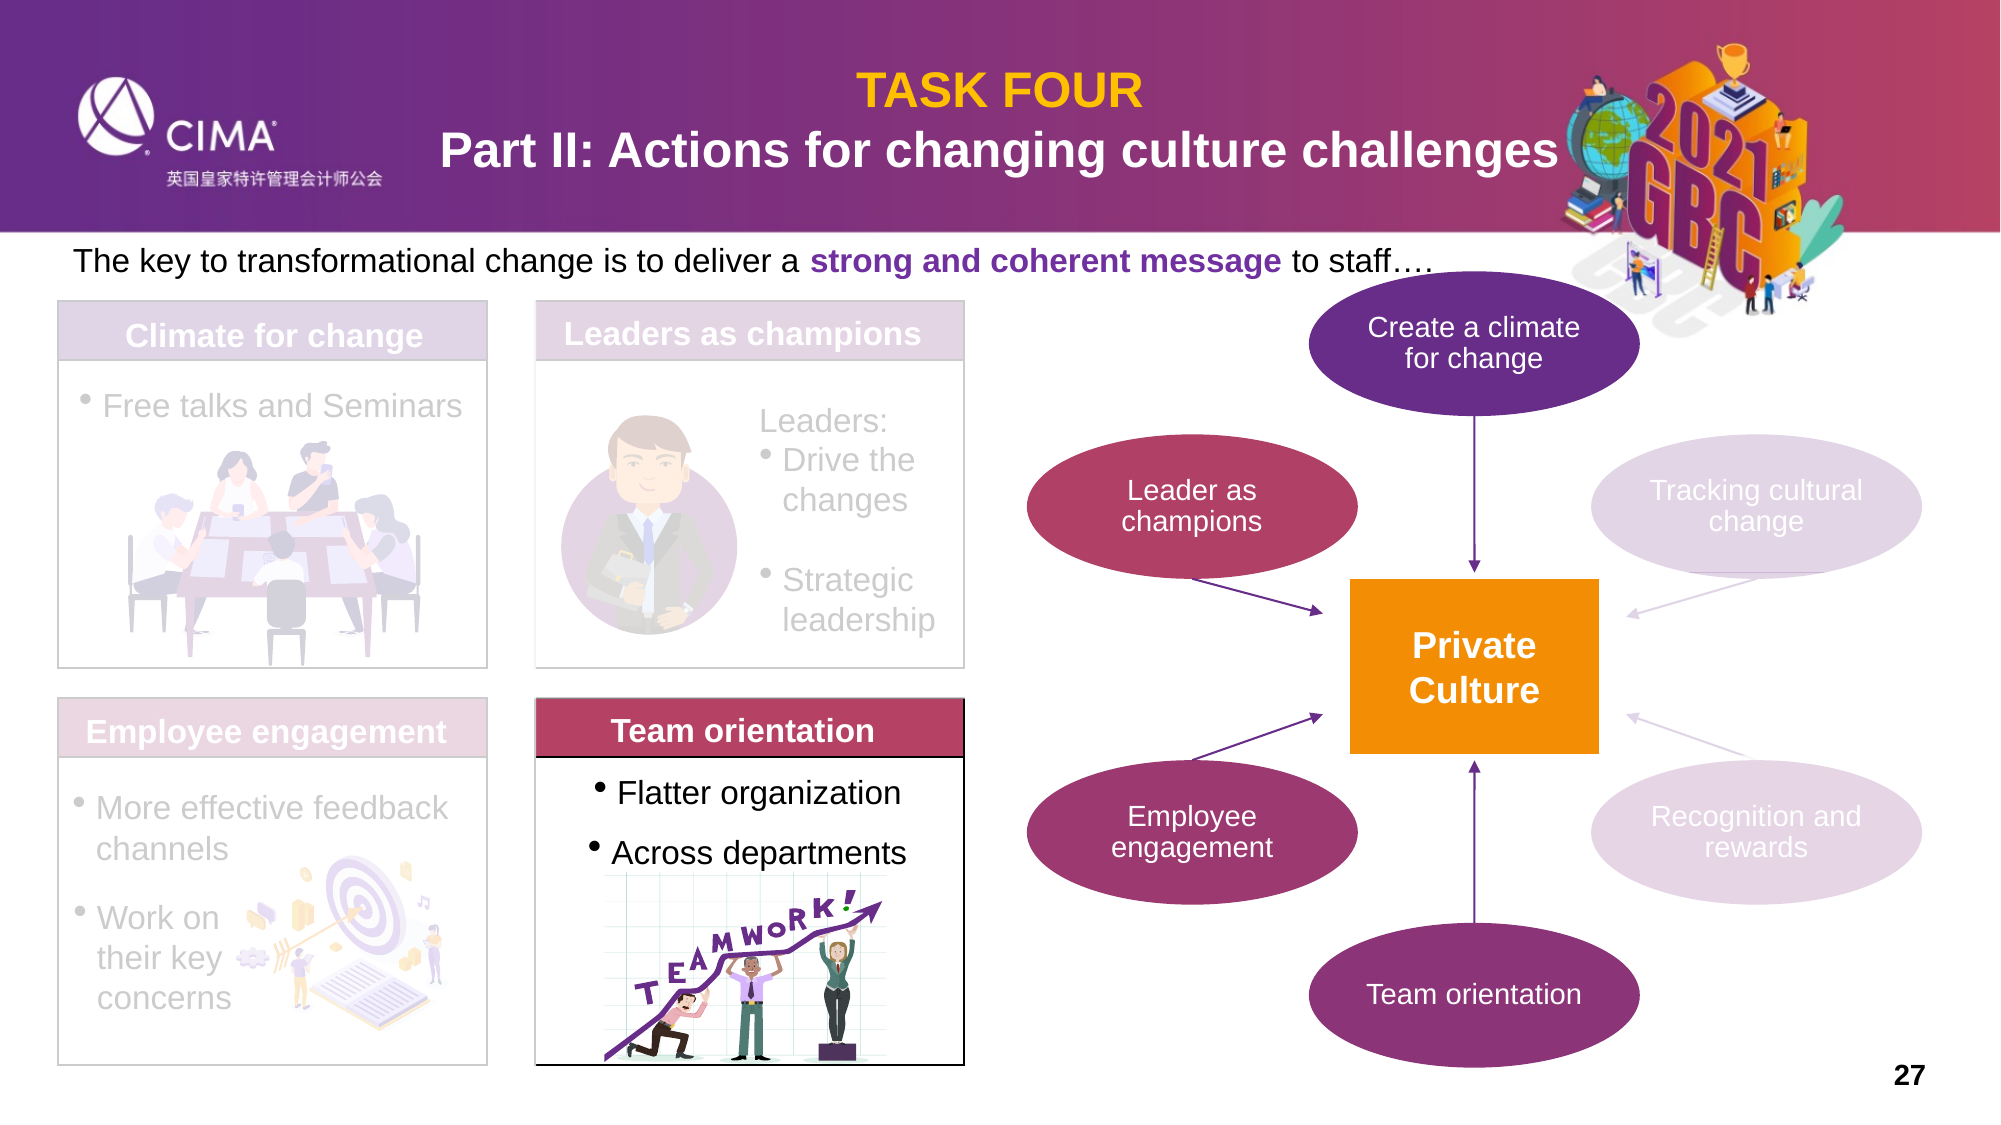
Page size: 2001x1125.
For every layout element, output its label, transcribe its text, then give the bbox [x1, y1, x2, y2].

text_box [50, 287, 537, 1098]
text_box [537, 287, 986, 700]
picture [0, 0, 2001, 1125]
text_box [1026, 271, 1951, 1068]
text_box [58, 698, 488, 1066]
text_box TASK FOUR Part II: Actions for changing culture challenges [0, 50, 2000, 185]
text_box The key to transformational change is to deliver a strong and coherent message to staff…. [48, 231, 1449, 287]
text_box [534, 300, 965, 669]
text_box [534, 698, 965, 1066]
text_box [604, 871, 887, 1064]
text_box 27 [1872, 1068, 1948, 1099]
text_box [236, 848, 450, 1031]
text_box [561, 412, 738, 637]
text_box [128, 440, 424, 666]
